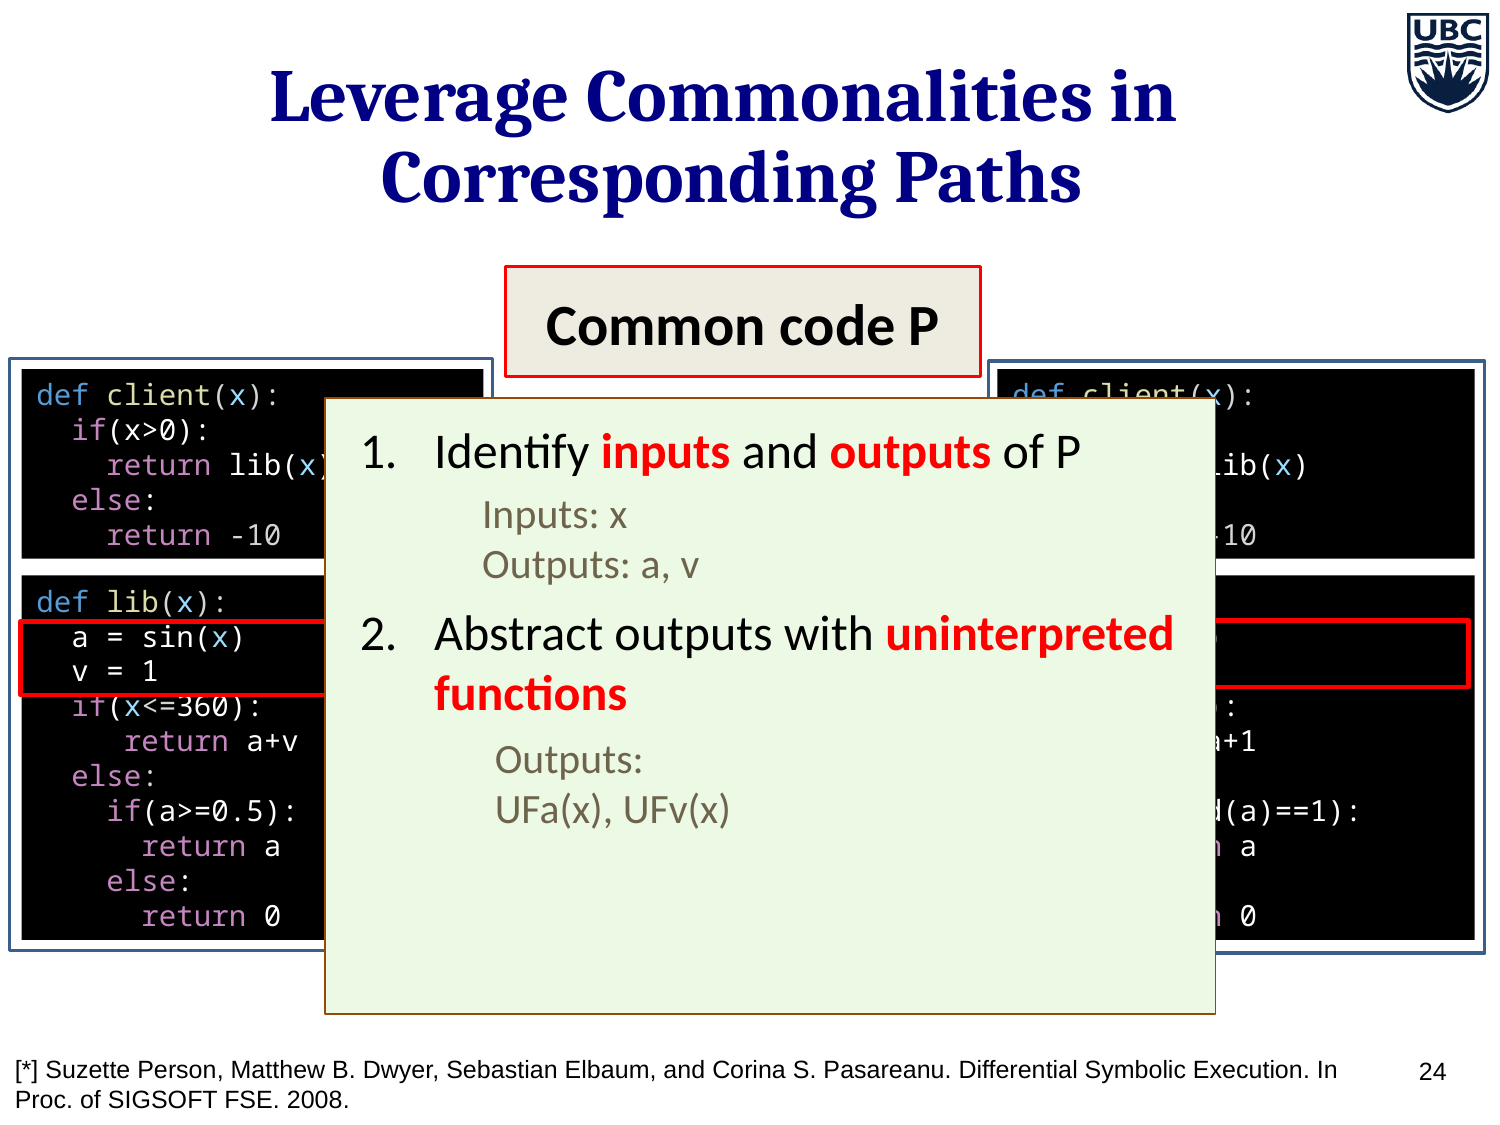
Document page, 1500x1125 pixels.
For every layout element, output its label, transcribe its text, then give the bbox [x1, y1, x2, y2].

text_box Outputs: UFa(x), UFv(x) [480, 724, 1173, 840]
text_box 24 [1346, 958, 1467, 1106]
text_box [7, 930, 325, 953]
text_box Leverage Commonalities in Corresponding Paths [0, 91, 1500, 239]
text_box [0, 321, 1467, 930]
text_box def lib(x): a = sin(x) v = 1 if(x<=360): return a+1 else: if(round(a)==1): return a else: return 0 [1216, 575, 1475, 940]
text_box Common code P [505, 266, 981, 377]
text_box [*] Suzette Person, Matthew B. Dwyer, Sebastian Elbaum, and Corina S. Pasareanu. Differential Symbolic Execution. In Proc. of SIGSOFT FSE. 2008. [0, 1046, 1388, 1121]
text_box [20, 621, 325, 696]
text_box Inputs: x Outputs: a, v [467, 479, 1160, 594]
text_box def client(x): if(x>0): return lib(x) else: return -10 [21, 369, 484, 559]
text_box [1216, 620, 1469, 687]
picture [1406, 12, 1495, 115]
text_box [1216, 359, 1487, 955]
text_box def client(x): if(x>0): return lib(x) else: return -10 [997, 369, 1475, 559]
text_box Identify inputs and outputs of P Abstract outputs with uninterpreted functions [325, 398, 1216, 1015]
